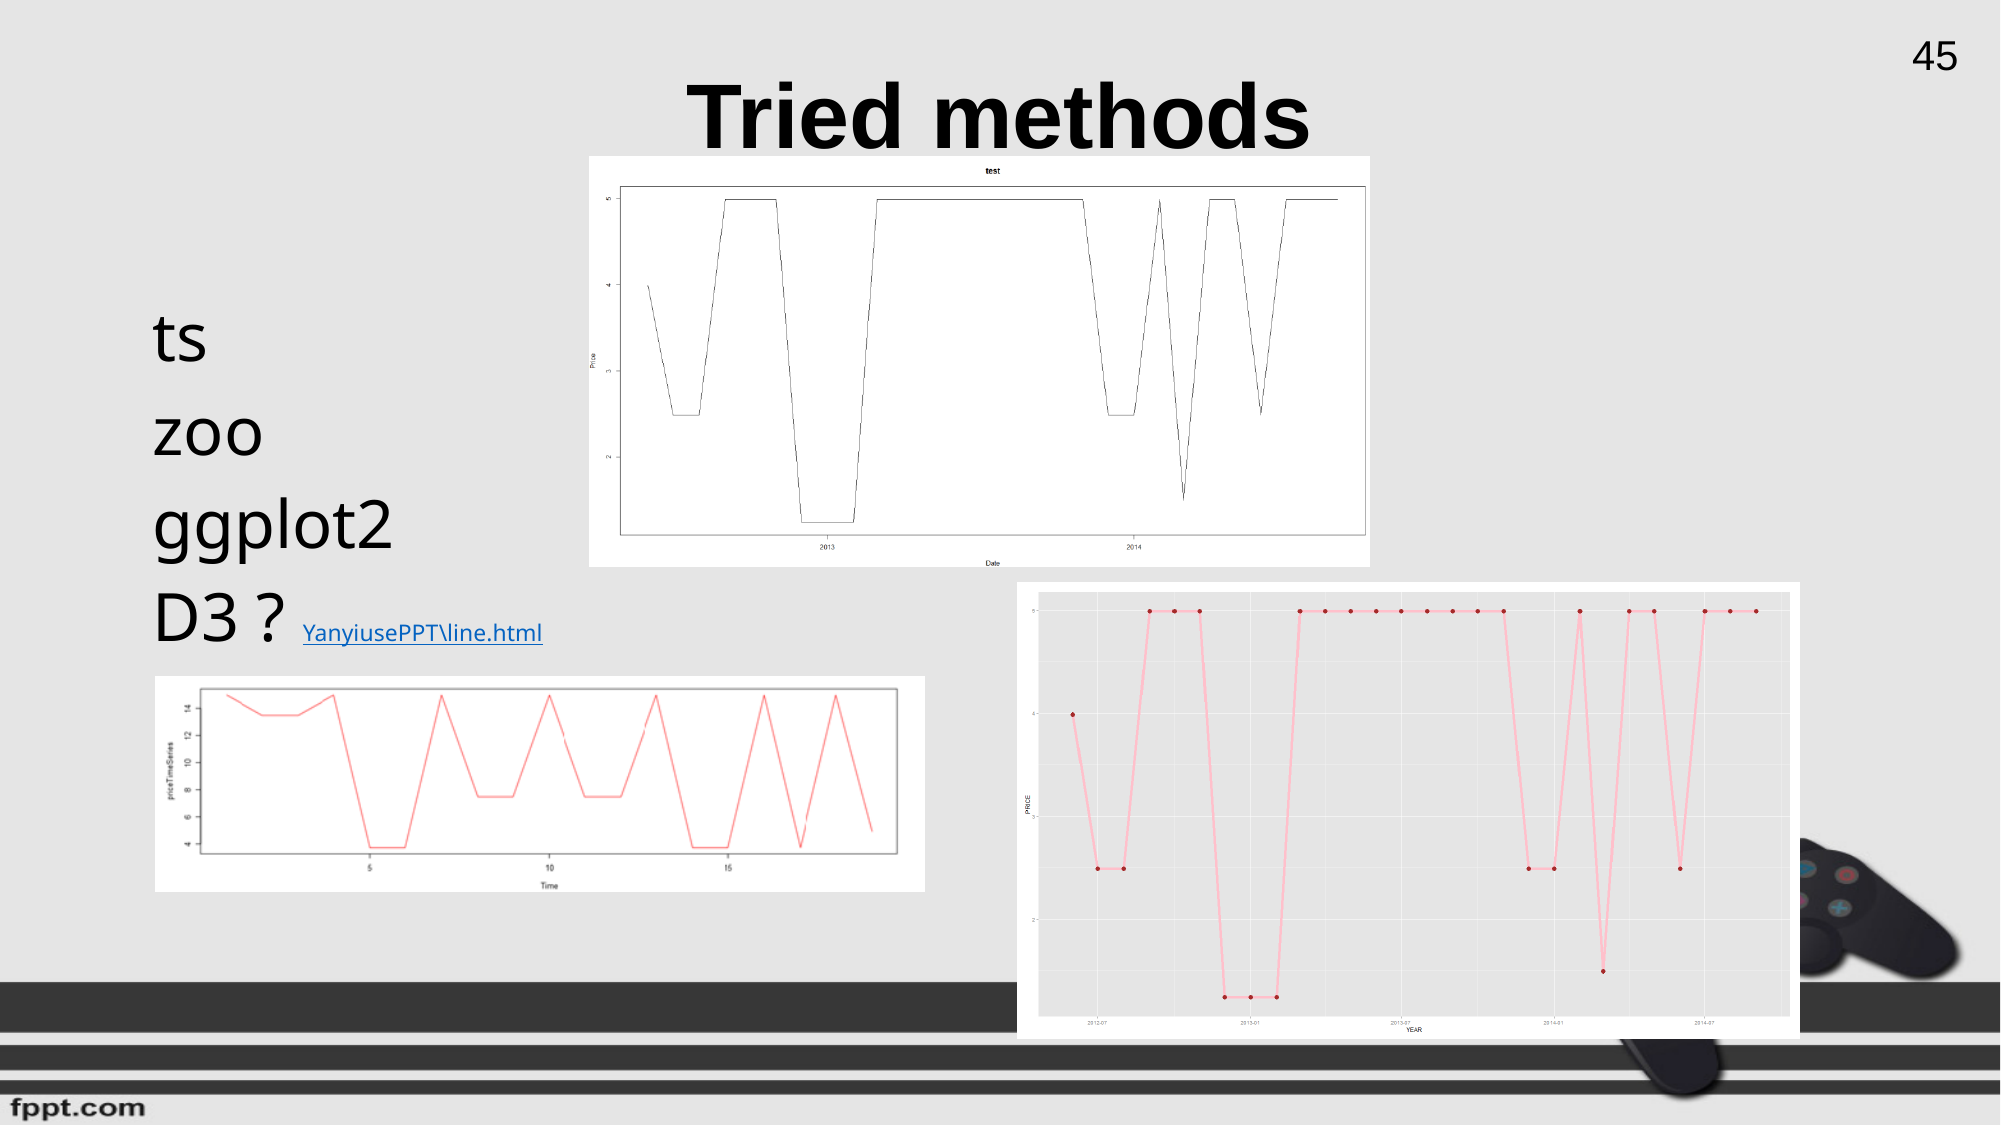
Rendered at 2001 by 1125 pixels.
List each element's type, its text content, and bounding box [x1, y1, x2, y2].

picture [0, 0, 2001, 1125]
list ts zoo ggplot2 D3 ? YanyiusePPT\line.html [137, 287, 1863, 1002]
slide_number 45 [1506, 21, 1974, 100]
title Tried methods [99, 17, 1900, 206]
